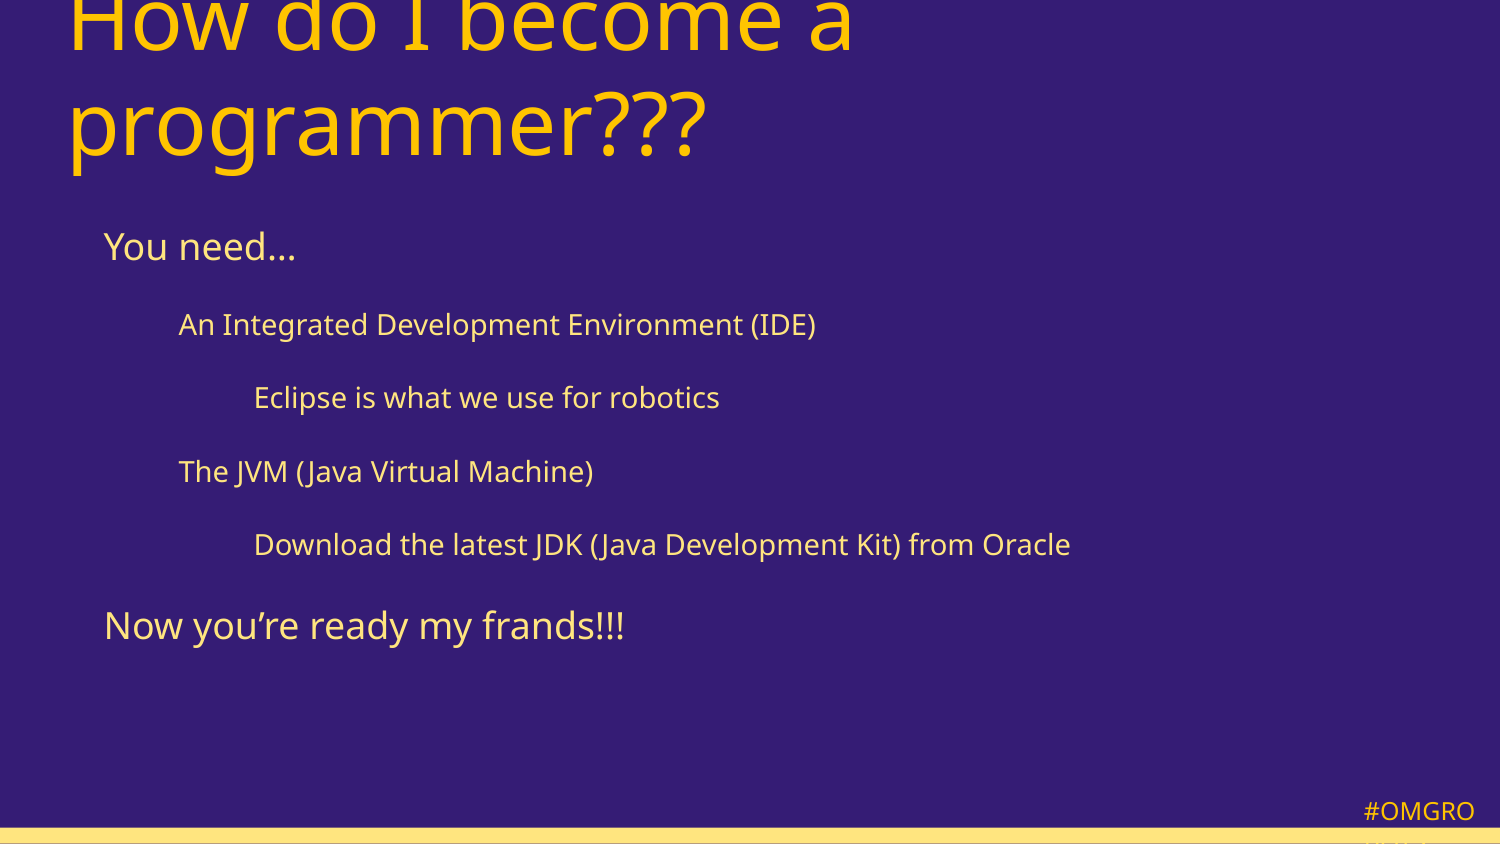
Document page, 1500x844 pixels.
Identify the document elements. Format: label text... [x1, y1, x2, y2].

list You need… An Integrated Development Environment (IDE) Eclipse is what we use for robotics The JVM (Java Virtual Machine) Download the latest JDK (Java Development Kit) from Oracle Now you’re ready my frands!!! [51, 200, 1449, 752]
title How do I become a programmer??? [51, 51, 1449, 189]
